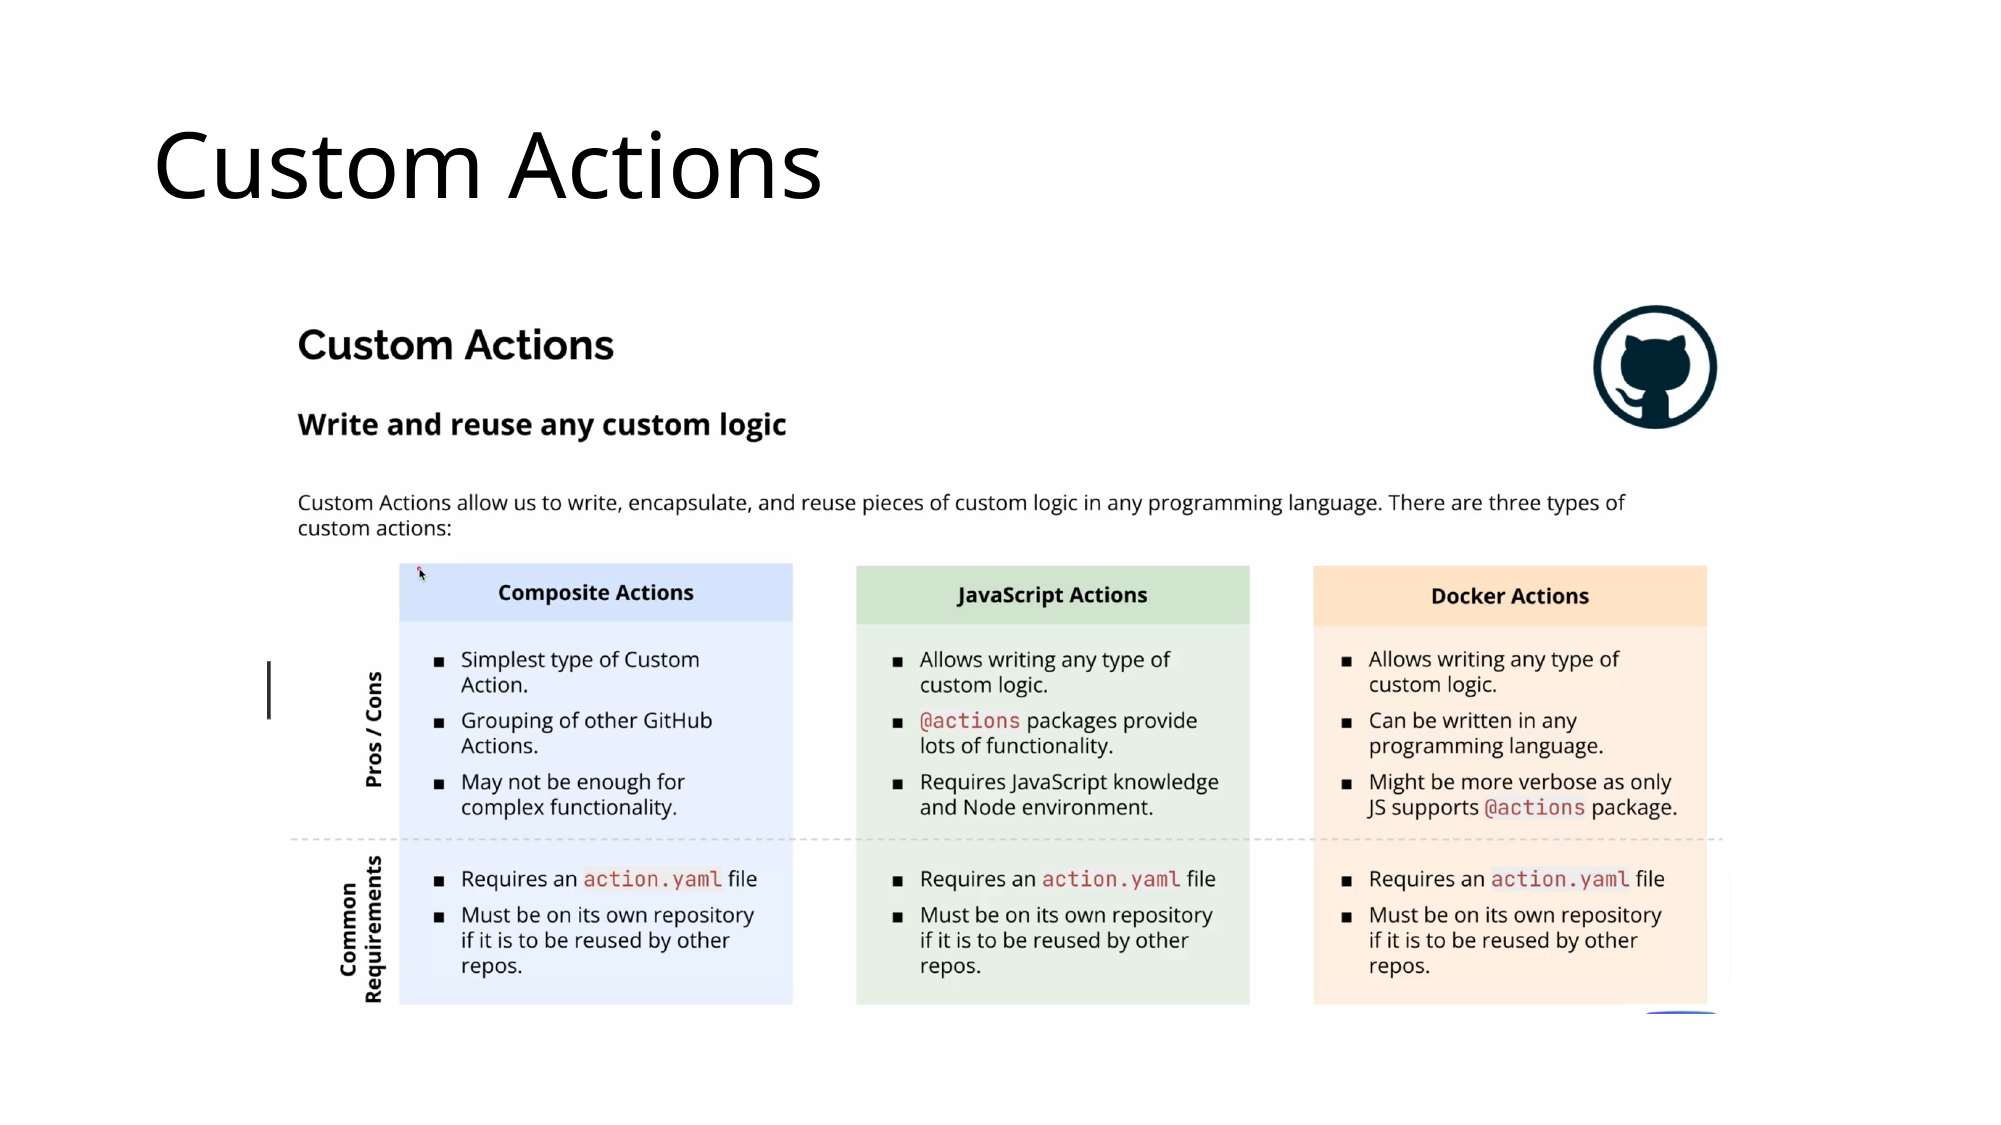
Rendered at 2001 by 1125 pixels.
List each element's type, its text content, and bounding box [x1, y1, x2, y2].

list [267, 298, 1733, 1014]
title Custom Actions [137, 59, 1863, 278]
